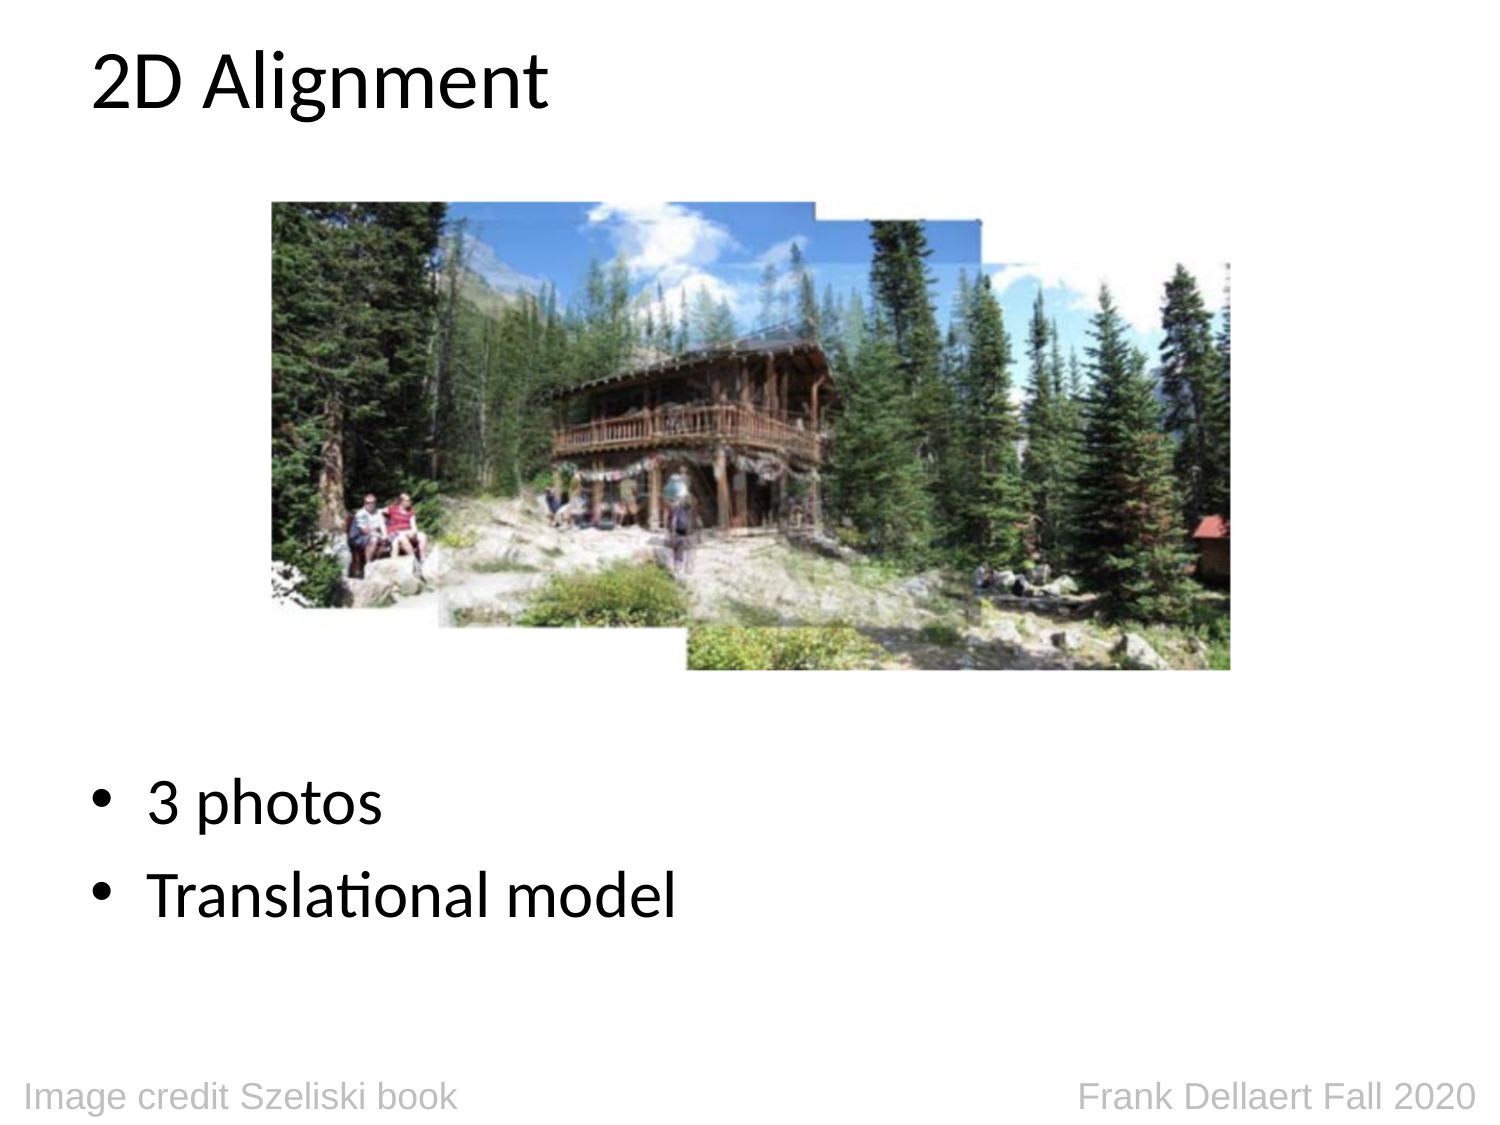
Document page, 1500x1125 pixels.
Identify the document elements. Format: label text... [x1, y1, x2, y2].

list 3 photos Translational model [74, 749, 1426, 1006]
title 2D Alignment [74, 0, 1426, 151]
picture [244, 187, 1256, 690]
text_box Image credit Szeliski book [8, 1064, 473, 1125]
